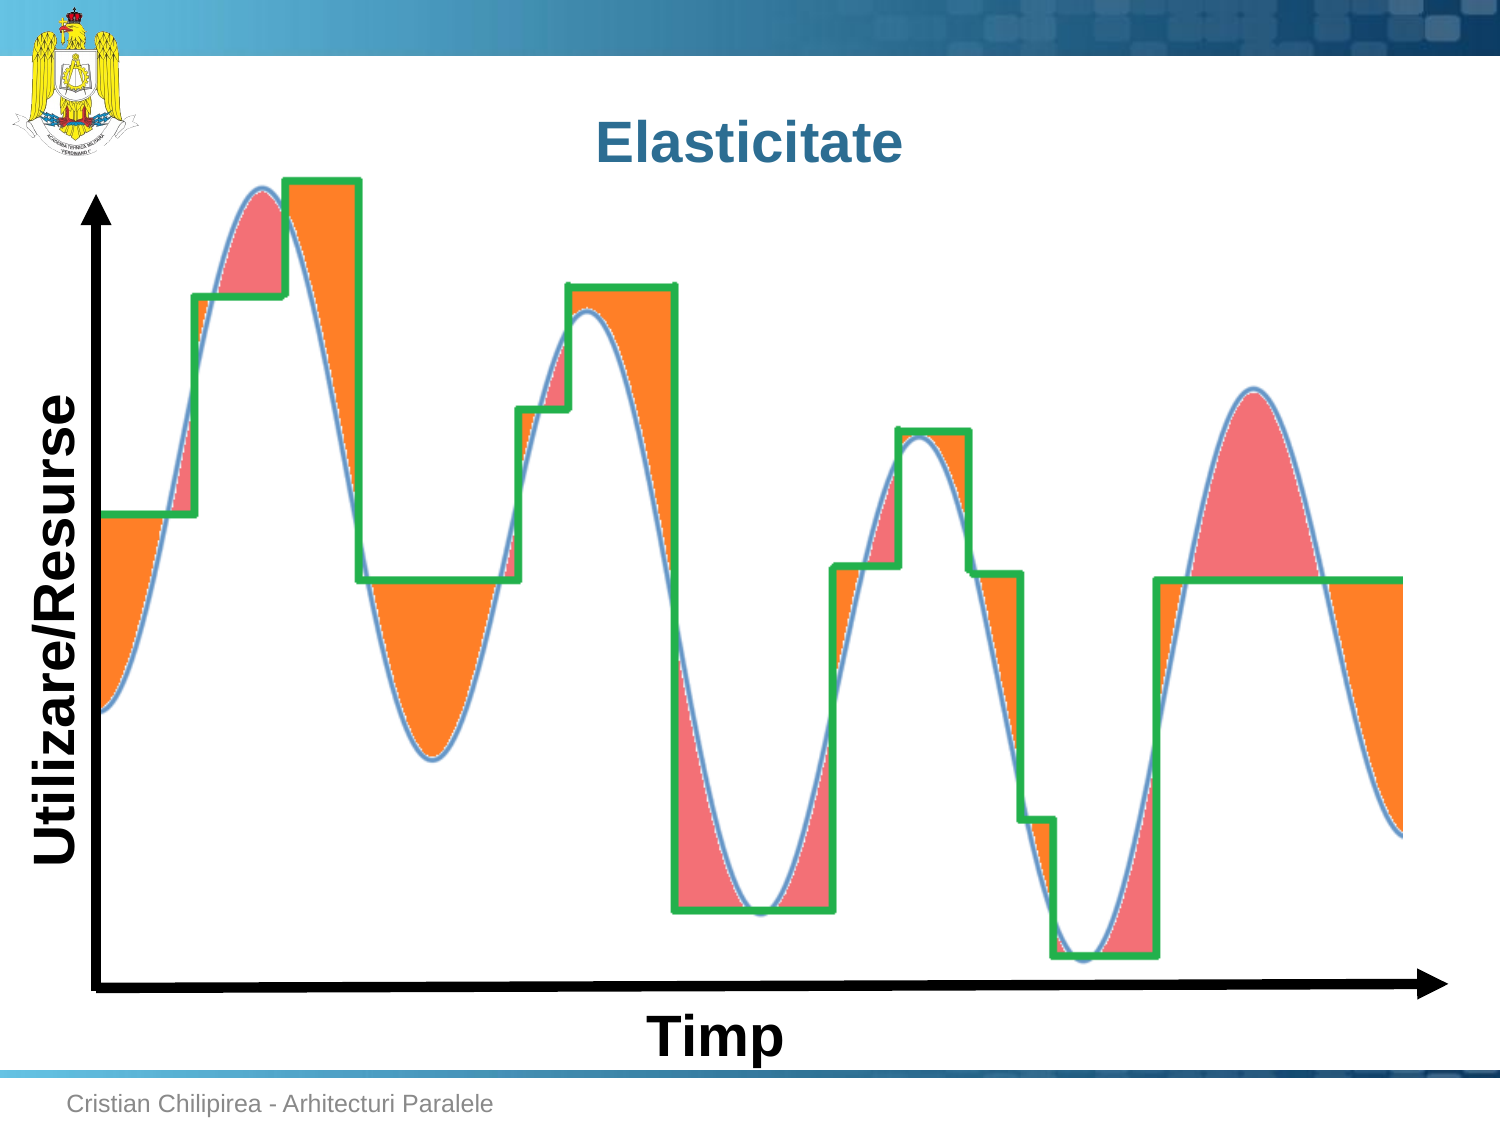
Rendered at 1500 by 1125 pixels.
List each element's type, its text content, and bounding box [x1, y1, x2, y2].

text_box Timp [632, 996, 800, 1076]
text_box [95, 983, 1449, 989]
picture [97, 146, 1403, 979]
title Elasticitate [51, 102, 1449, 178]
text_box Utilizare/Resurse [8, 378, 90, 883]
picture [0, 0, 1500, 156]
picture [0, 1070, 1500, 1078]
footer Cristian Chilipirea - Arhitecturi Paralele [51, 1083, 1157, 1125]
